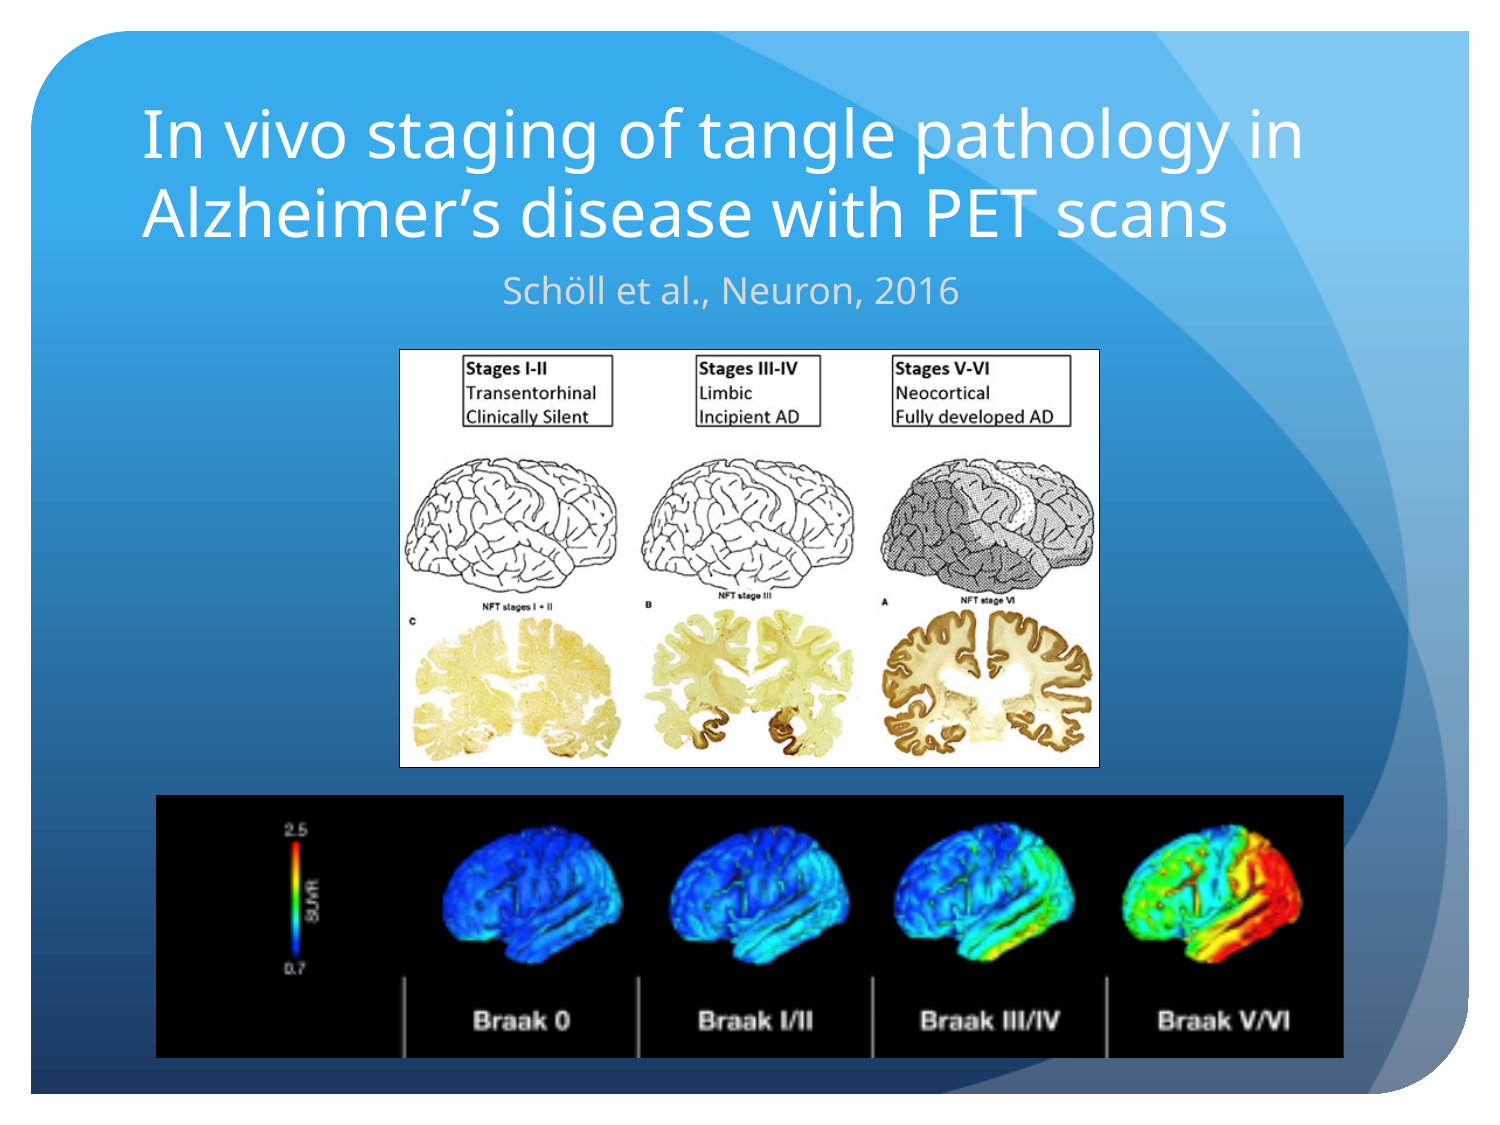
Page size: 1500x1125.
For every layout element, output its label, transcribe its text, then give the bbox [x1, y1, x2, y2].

text_box Schöll et al., Neuron, 2016 [487, 259, 1244, 320]
picture [24, 30, 1473, 1094]
title In vivo staging of tangle pathology in Alzheimer’s disease with PET scans [127, 87, 1372, 259]
